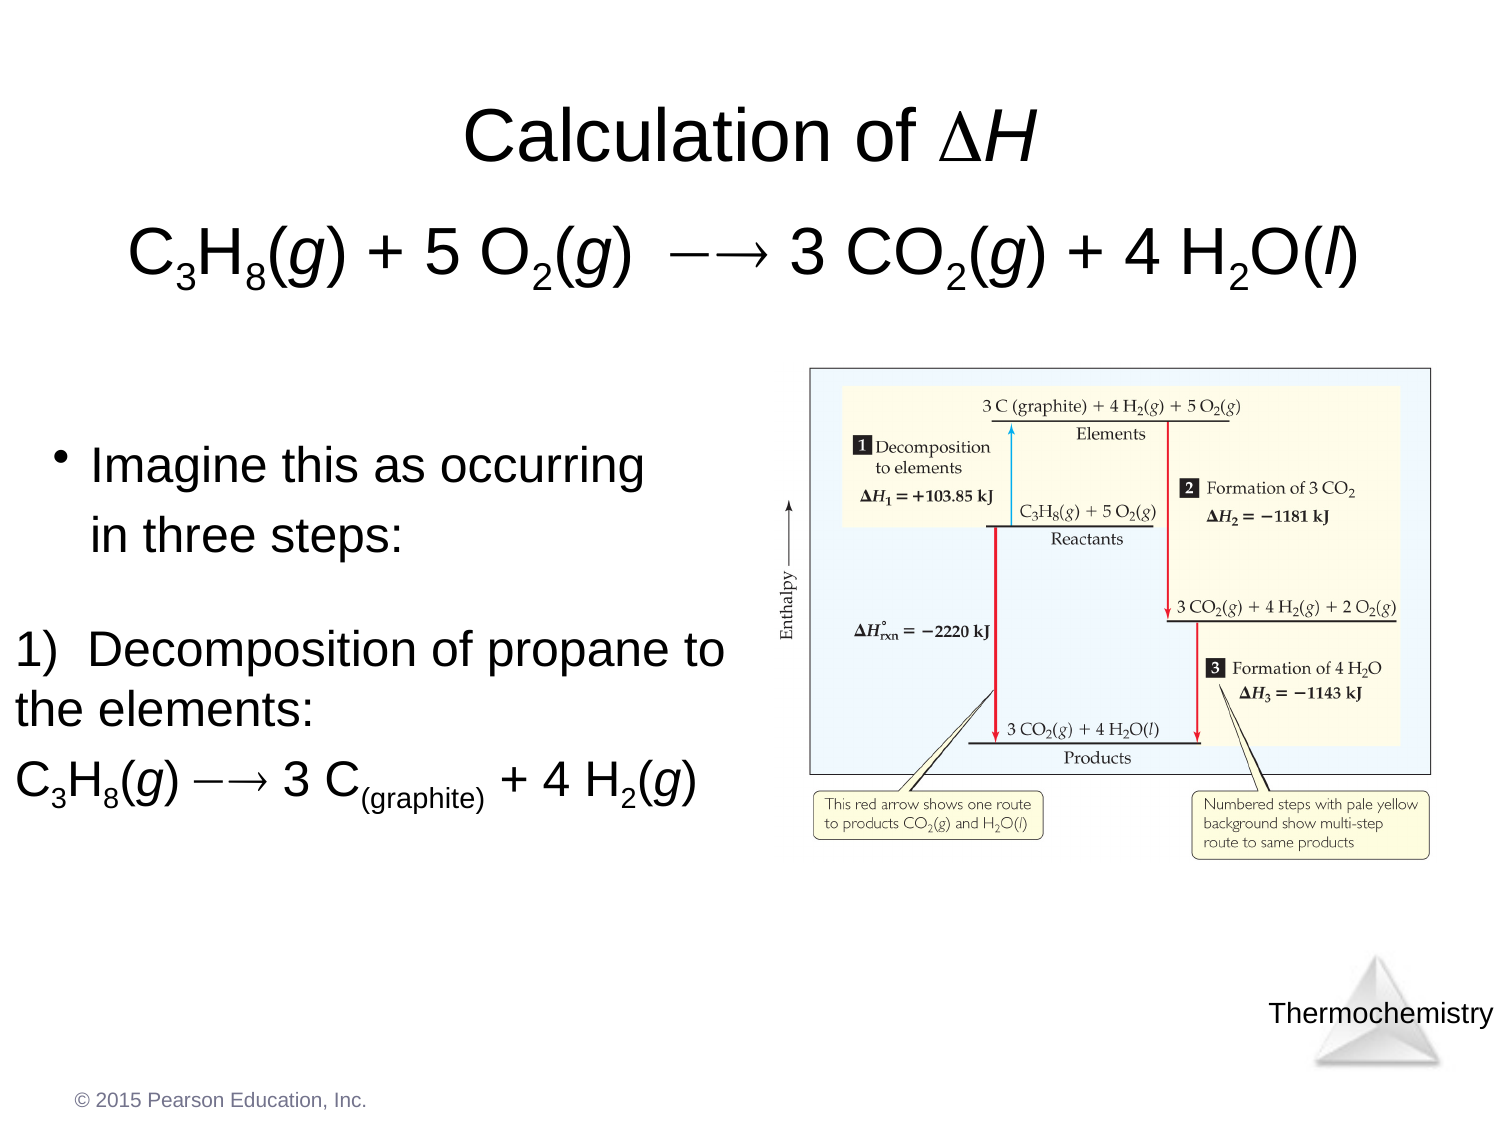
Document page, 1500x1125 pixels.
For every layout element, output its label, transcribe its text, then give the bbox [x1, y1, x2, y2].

text_box C3H8(g) + 5 O2(g)  3 CO2(g) + 4 H2O(l) [112, 200, 1463, 306]
picture [774, 362, 1437, 863]
title Calculation of H [0, 37, 1500, 226]
picture [1275, 906, 1478, 1109]
text_box 1) Decomposition of propane to the elements: C3H8(g)  3 C(graphite) + 4 H2(g) [0, 608, 775, 952]
list Imagine this as occurring in three steps: [37, 424, 769, 608]
